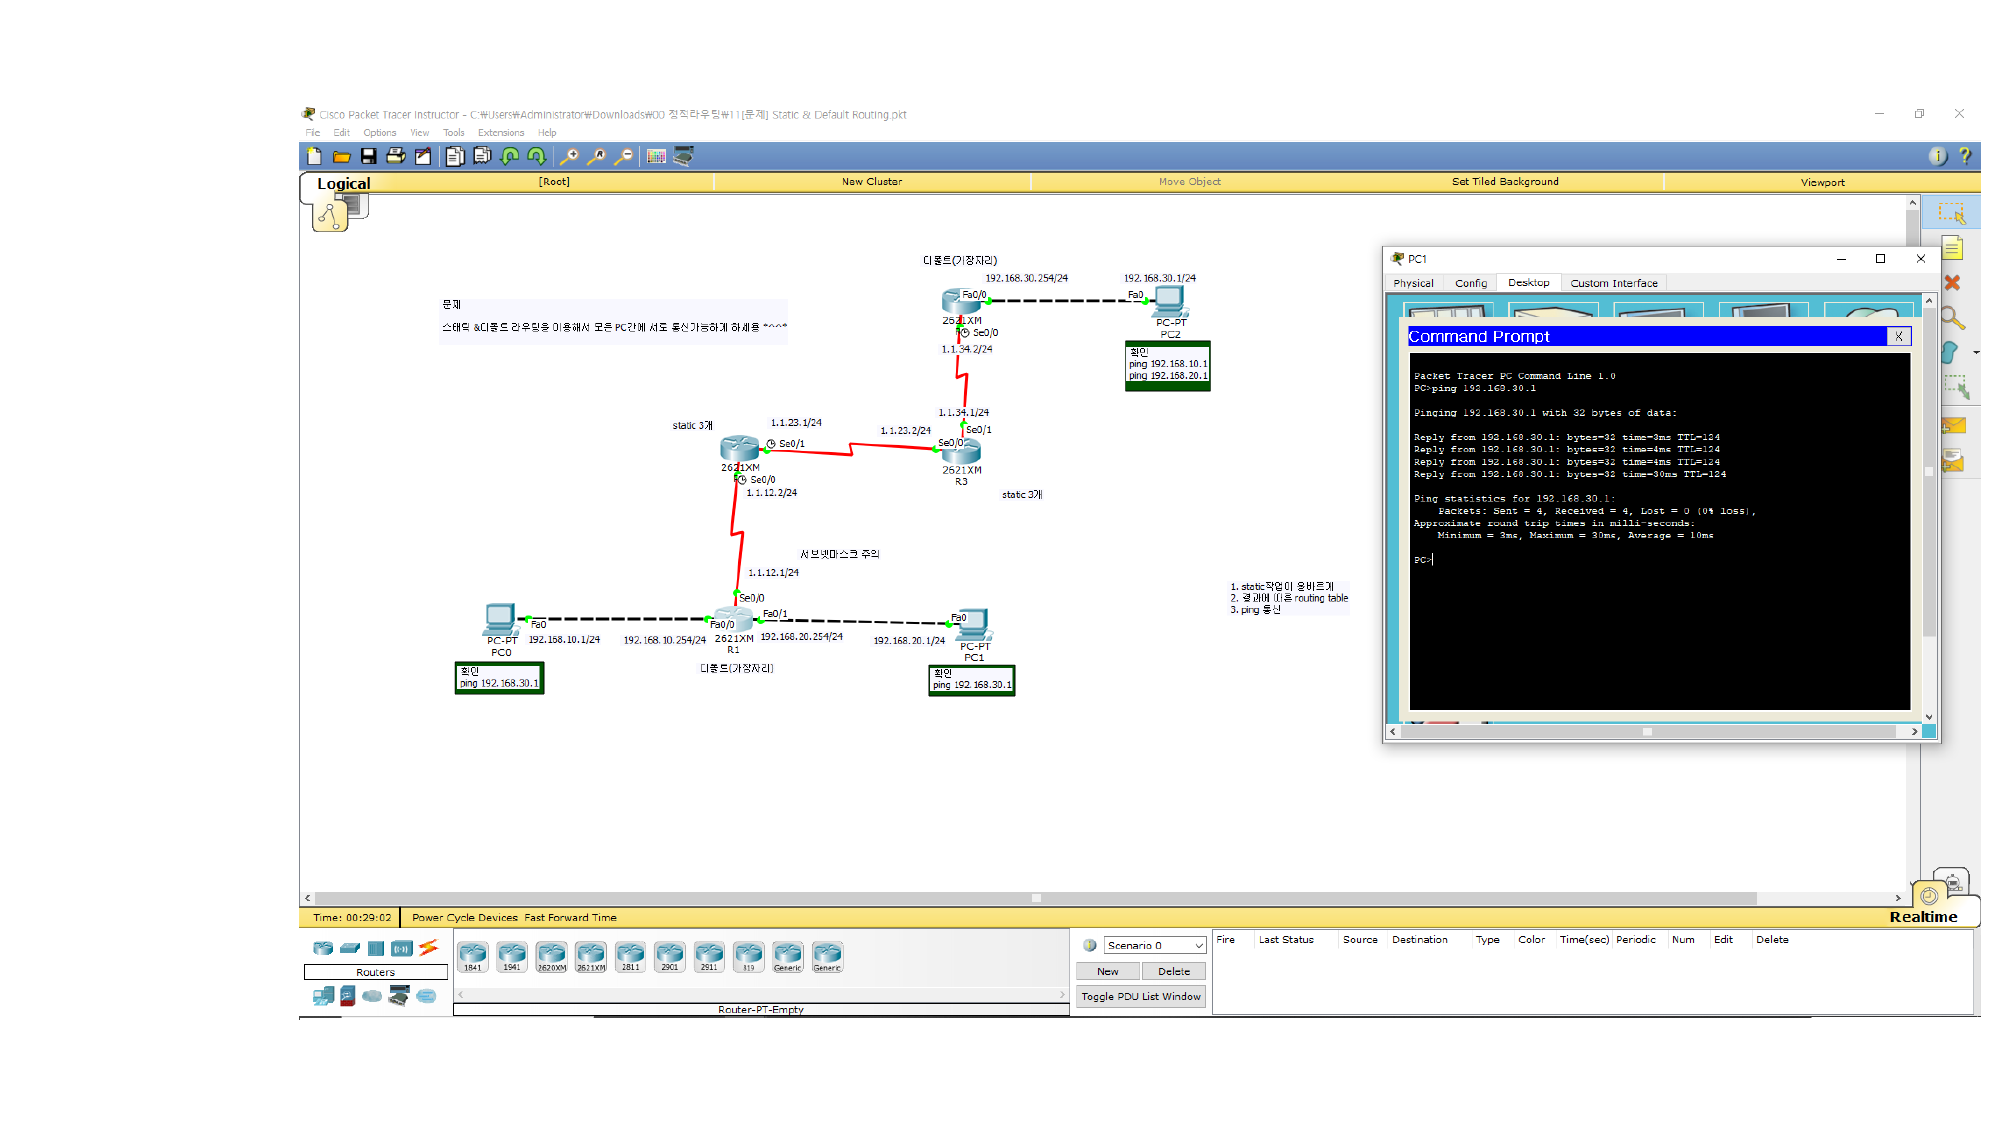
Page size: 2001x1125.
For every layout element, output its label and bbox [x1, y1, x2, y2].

picture [299, 104, 1981, 1020]
